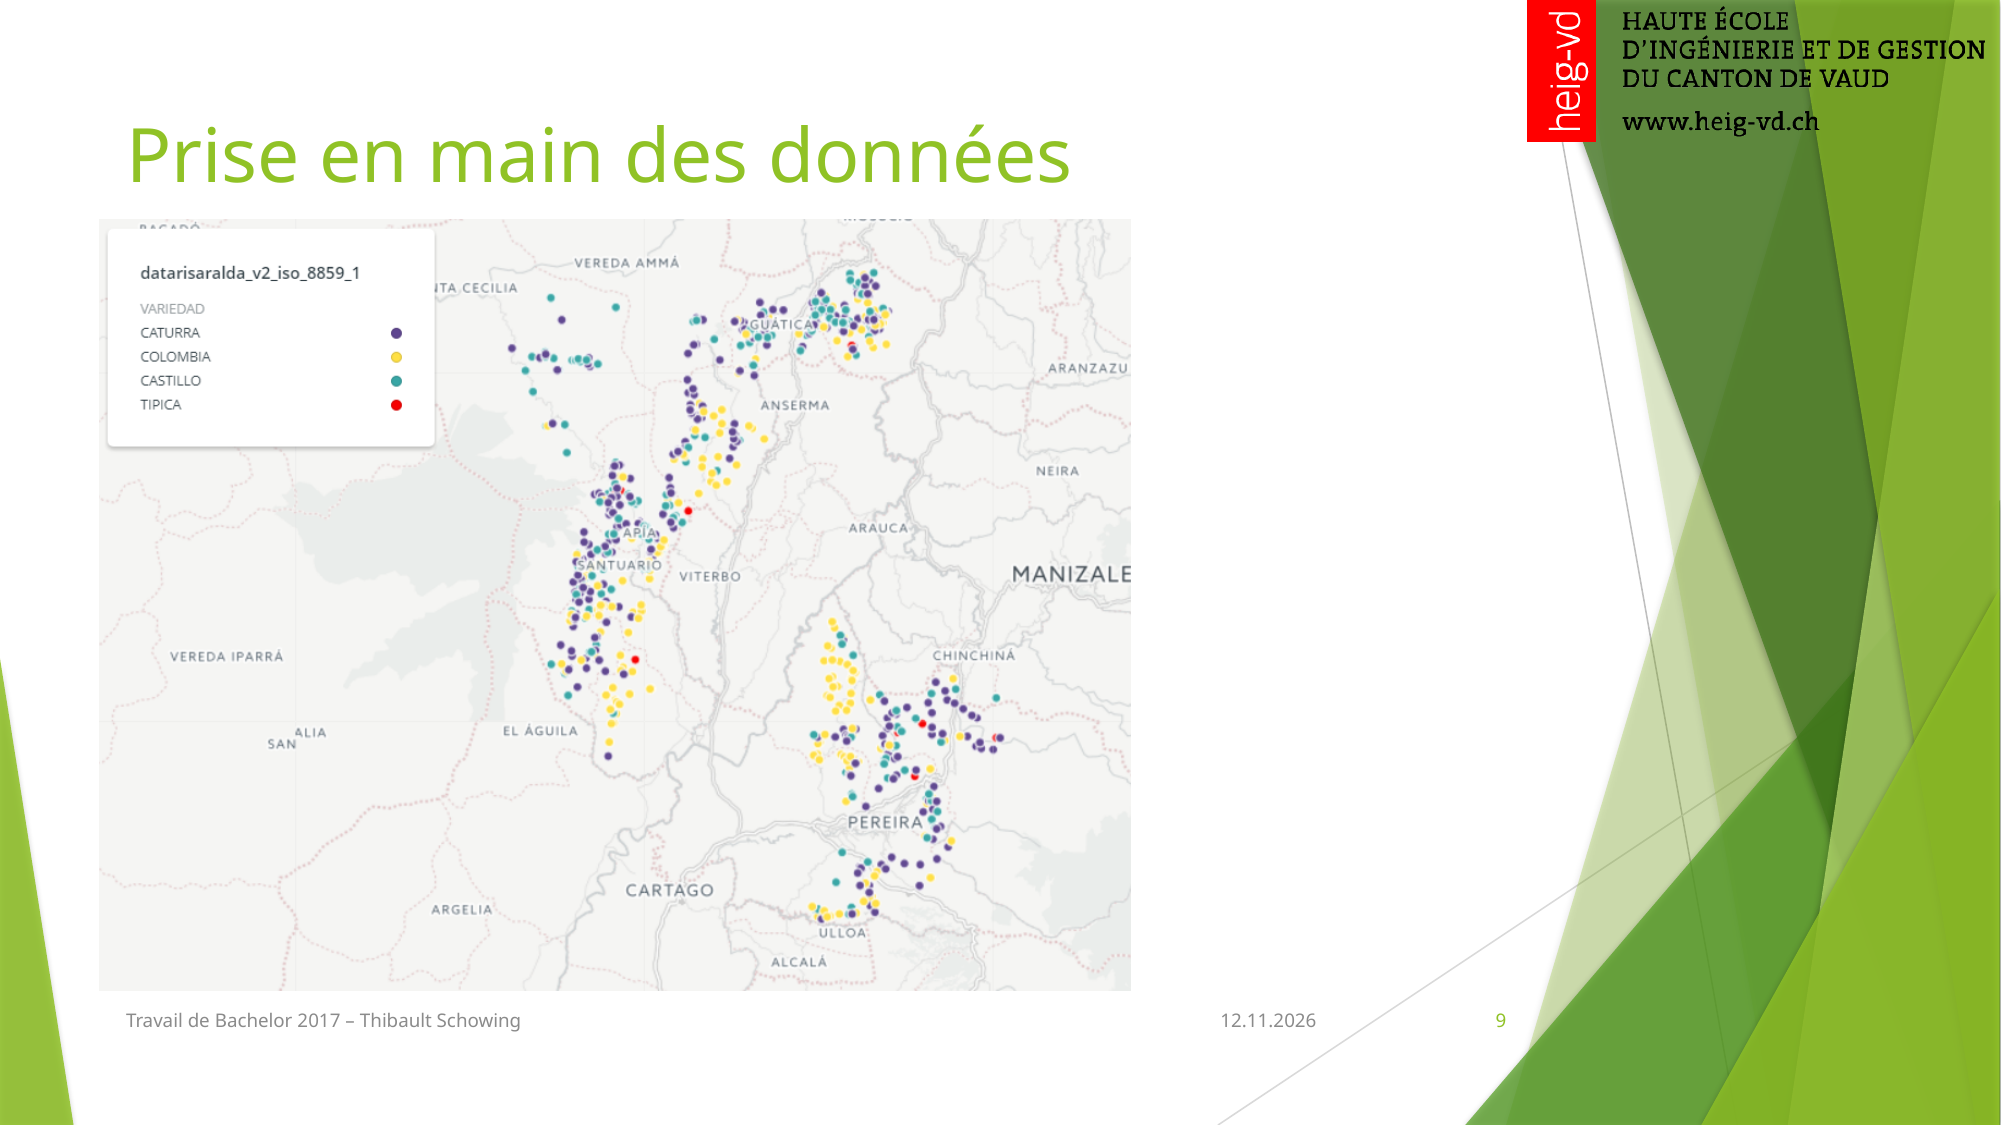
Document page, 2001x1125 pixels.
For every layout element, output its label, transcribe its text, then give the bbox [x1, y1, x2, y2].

picture [99, 218, 1132, 992]
slide_number 9 [1409, 991, 1522, 1051]
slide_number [1181, 991, 1332, 1051]
picture [1527, 0, 1985, 142]
footer Travail de Bachelor 2017 – Thibault Schowing [111, 991, 1145, 1051]
title Prise en main des données [111, 99, 1522, 317]
